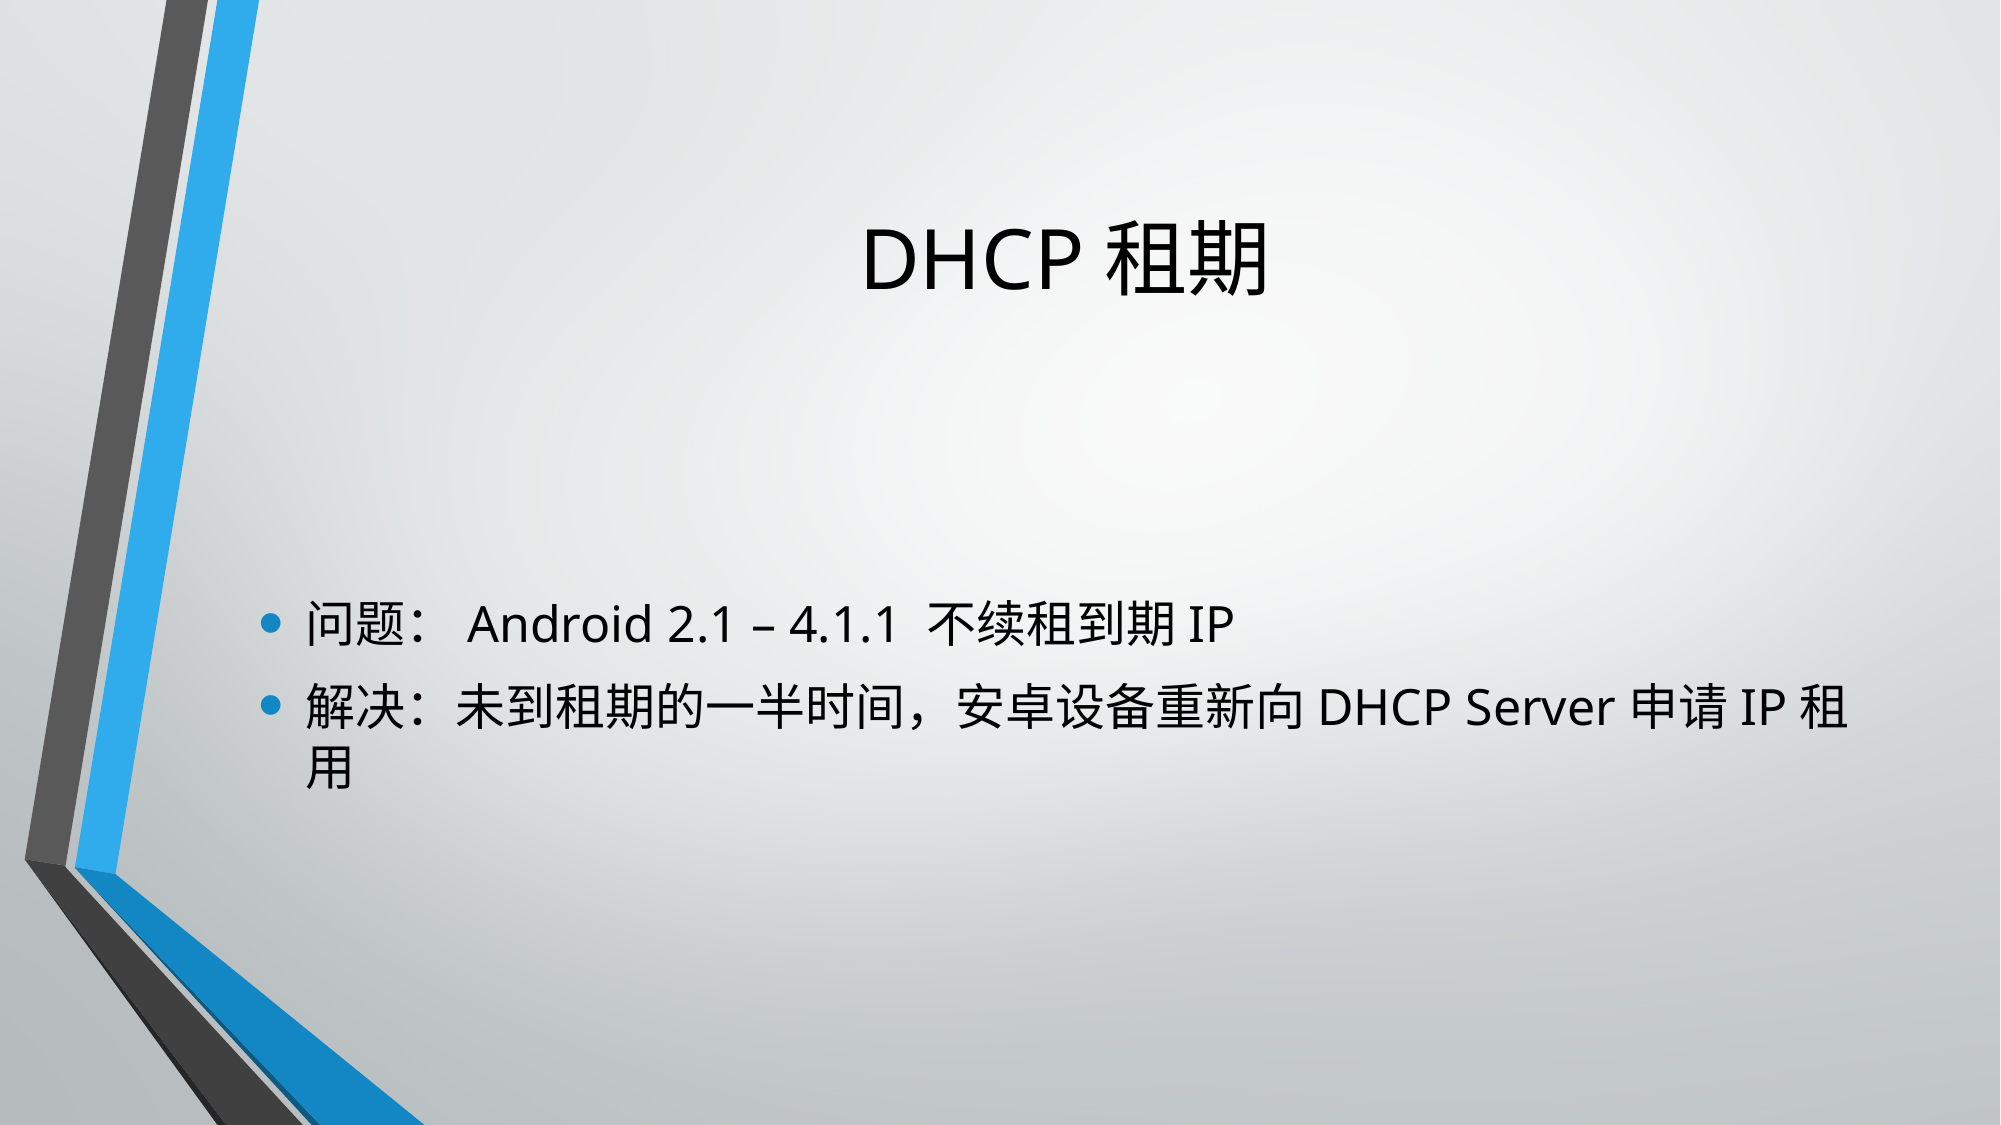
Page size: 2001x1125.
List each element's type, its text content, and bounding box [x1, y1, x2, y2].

title DHCP租期 [243, 112, 1887, 400]
list 问题：Android 2.1 – 4.1.1 不续租到期IP 解决：未到租期的一半时间，安卓设备重新向DHCP Server申请IP租用 [243, 437, 1887, 950]
